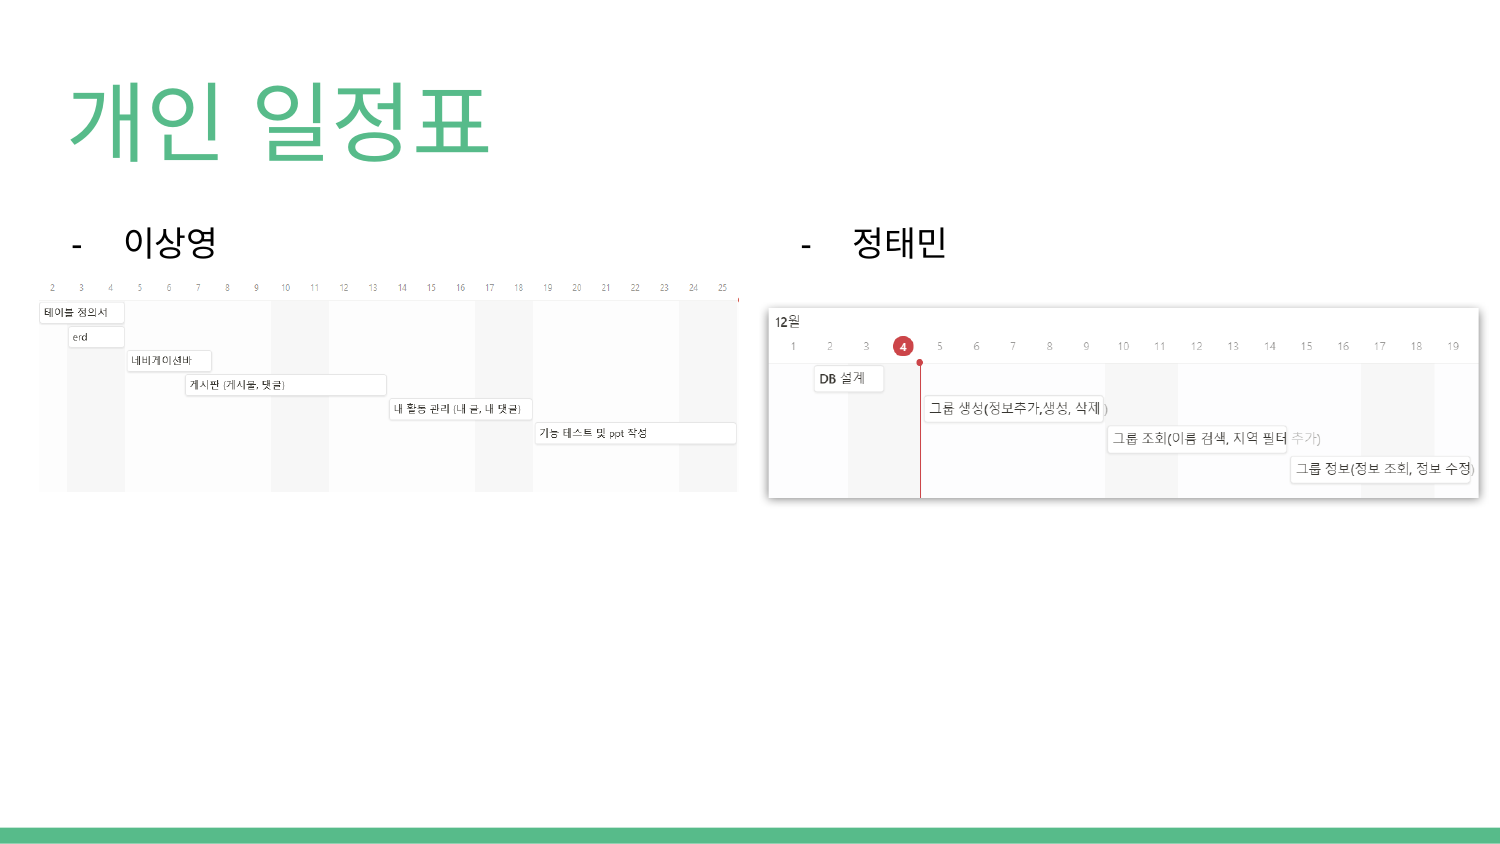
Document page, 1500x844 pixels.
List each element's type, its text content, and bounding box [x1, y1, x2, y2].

title 개인 일정표 [51, 51, 1449, 189]
picture [38, 273, 739, 504]
list 이상영 [39, 200, 725, 272]
list 정태민 [768, 200, 1455, 279]
picture [768, 308, 1479, 498]
